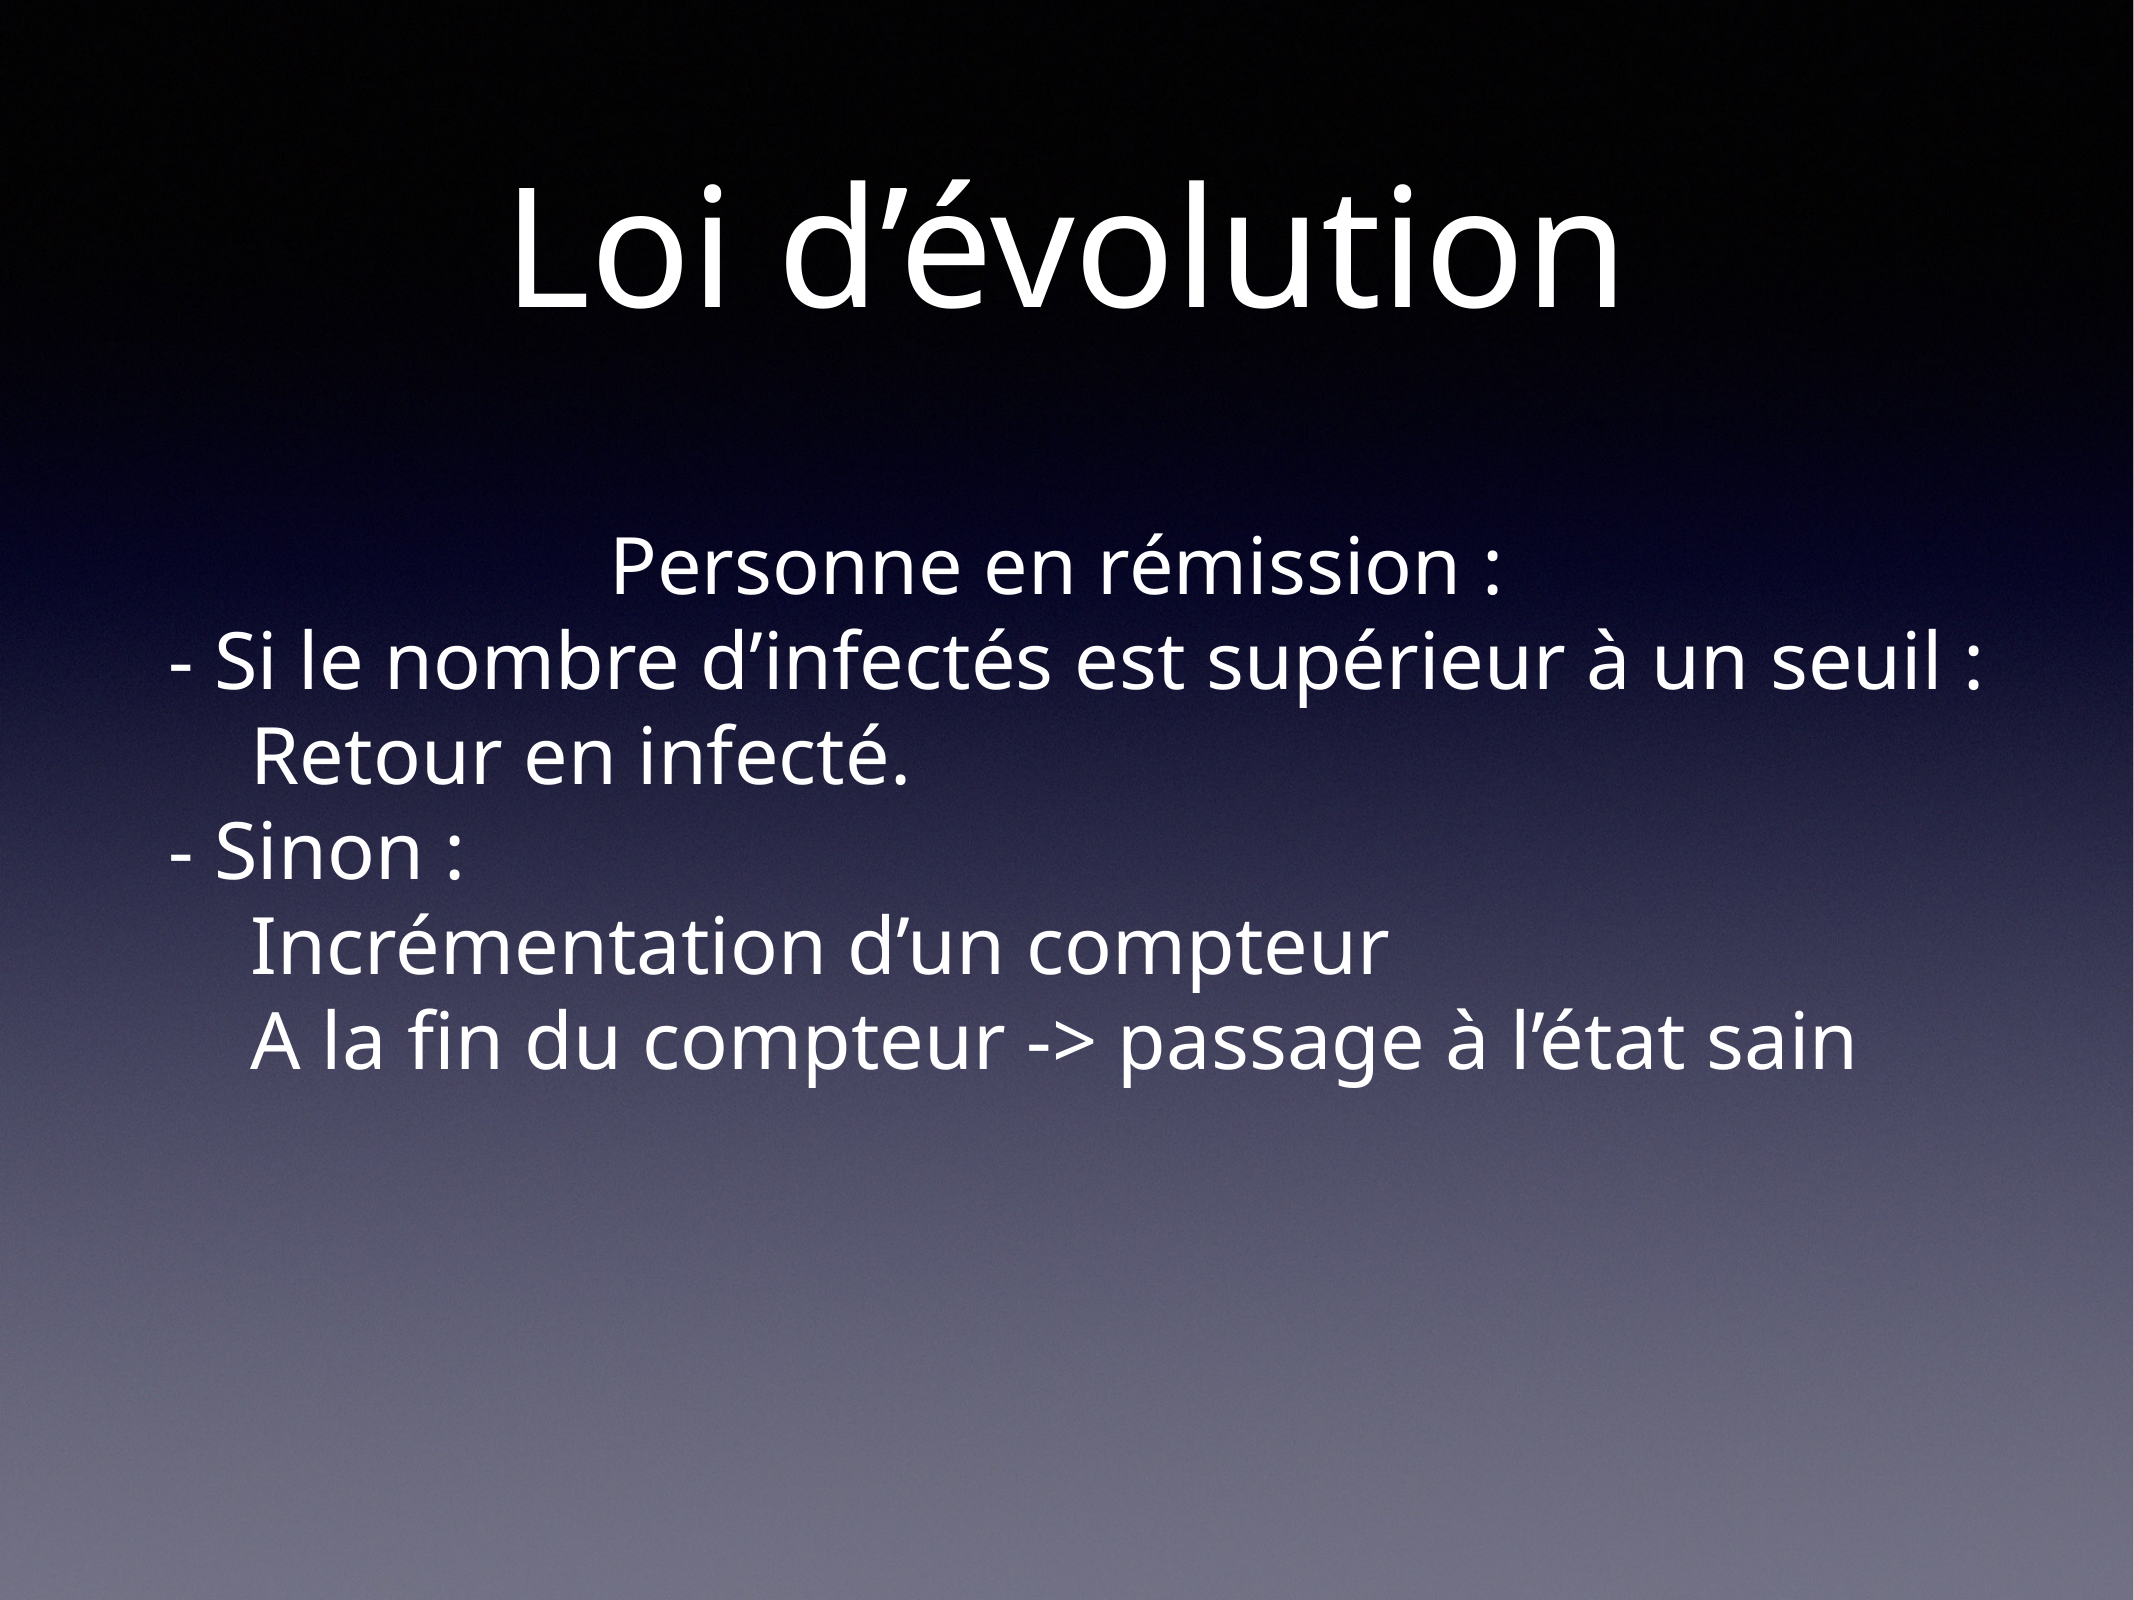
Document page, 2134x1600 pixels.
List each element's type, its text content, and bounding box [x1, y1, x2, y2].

picture [0, 0, 2134, 1600]
title Loi d’évolution [155, 66, 1978, 416]
text_box Personne en rémission : - Si le nombre d’infectés est supérieur à un seuil : Retour en infecté. - Sinon : Incrémentation d’un compteur A la fin du compteur -> passage à l’état sain [139, 506, 1994, 1094]
